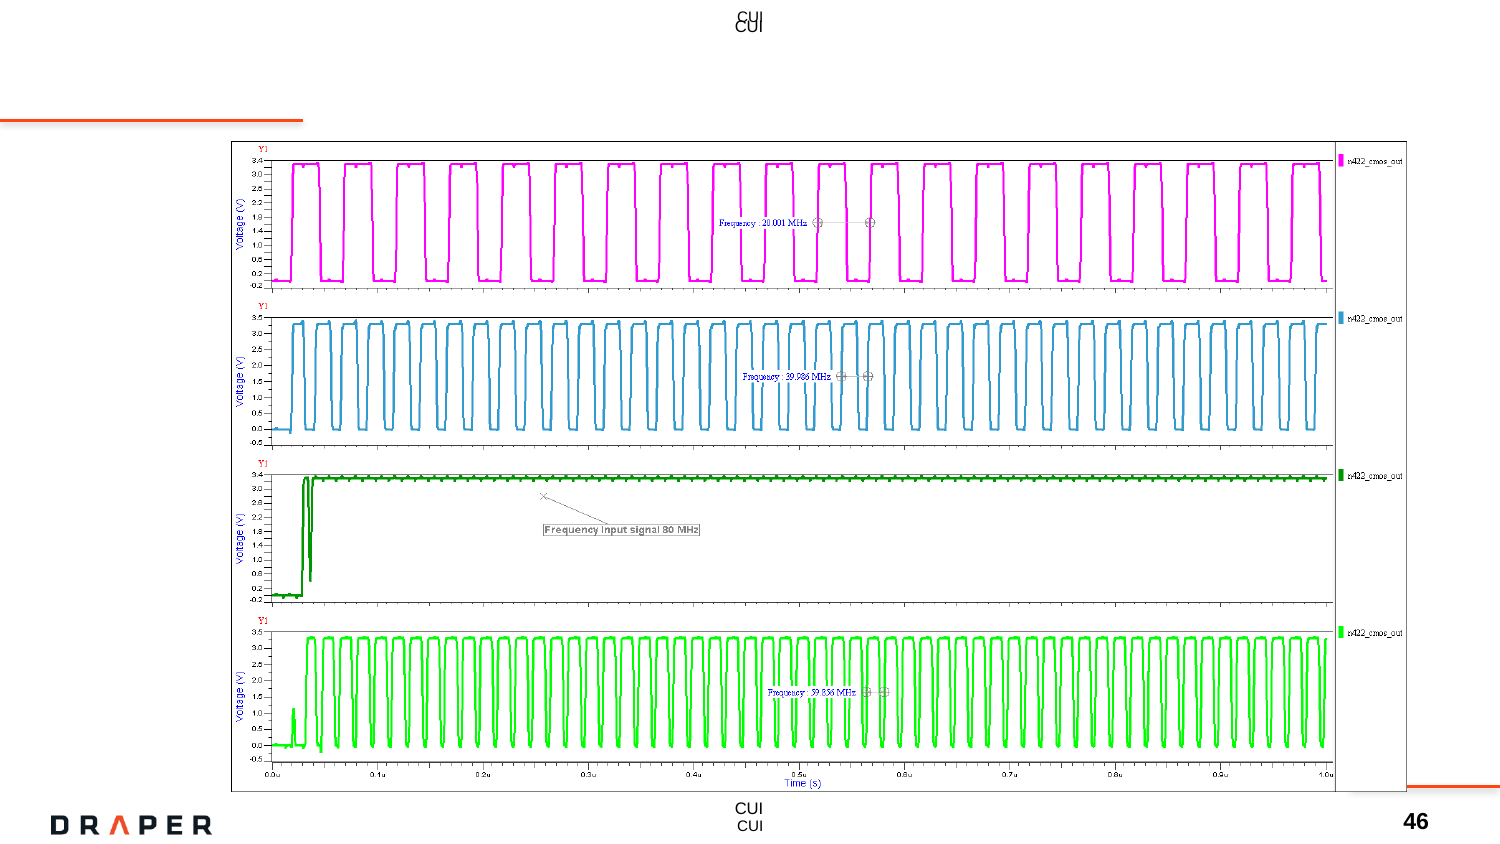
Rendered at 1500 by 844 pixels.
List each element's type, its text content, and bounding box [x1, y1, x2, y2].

picture [51, 813, 213, 836]
picture [231, 141, 1407, 792]
slide_number 46 [1388, 798, 1465, 844]
